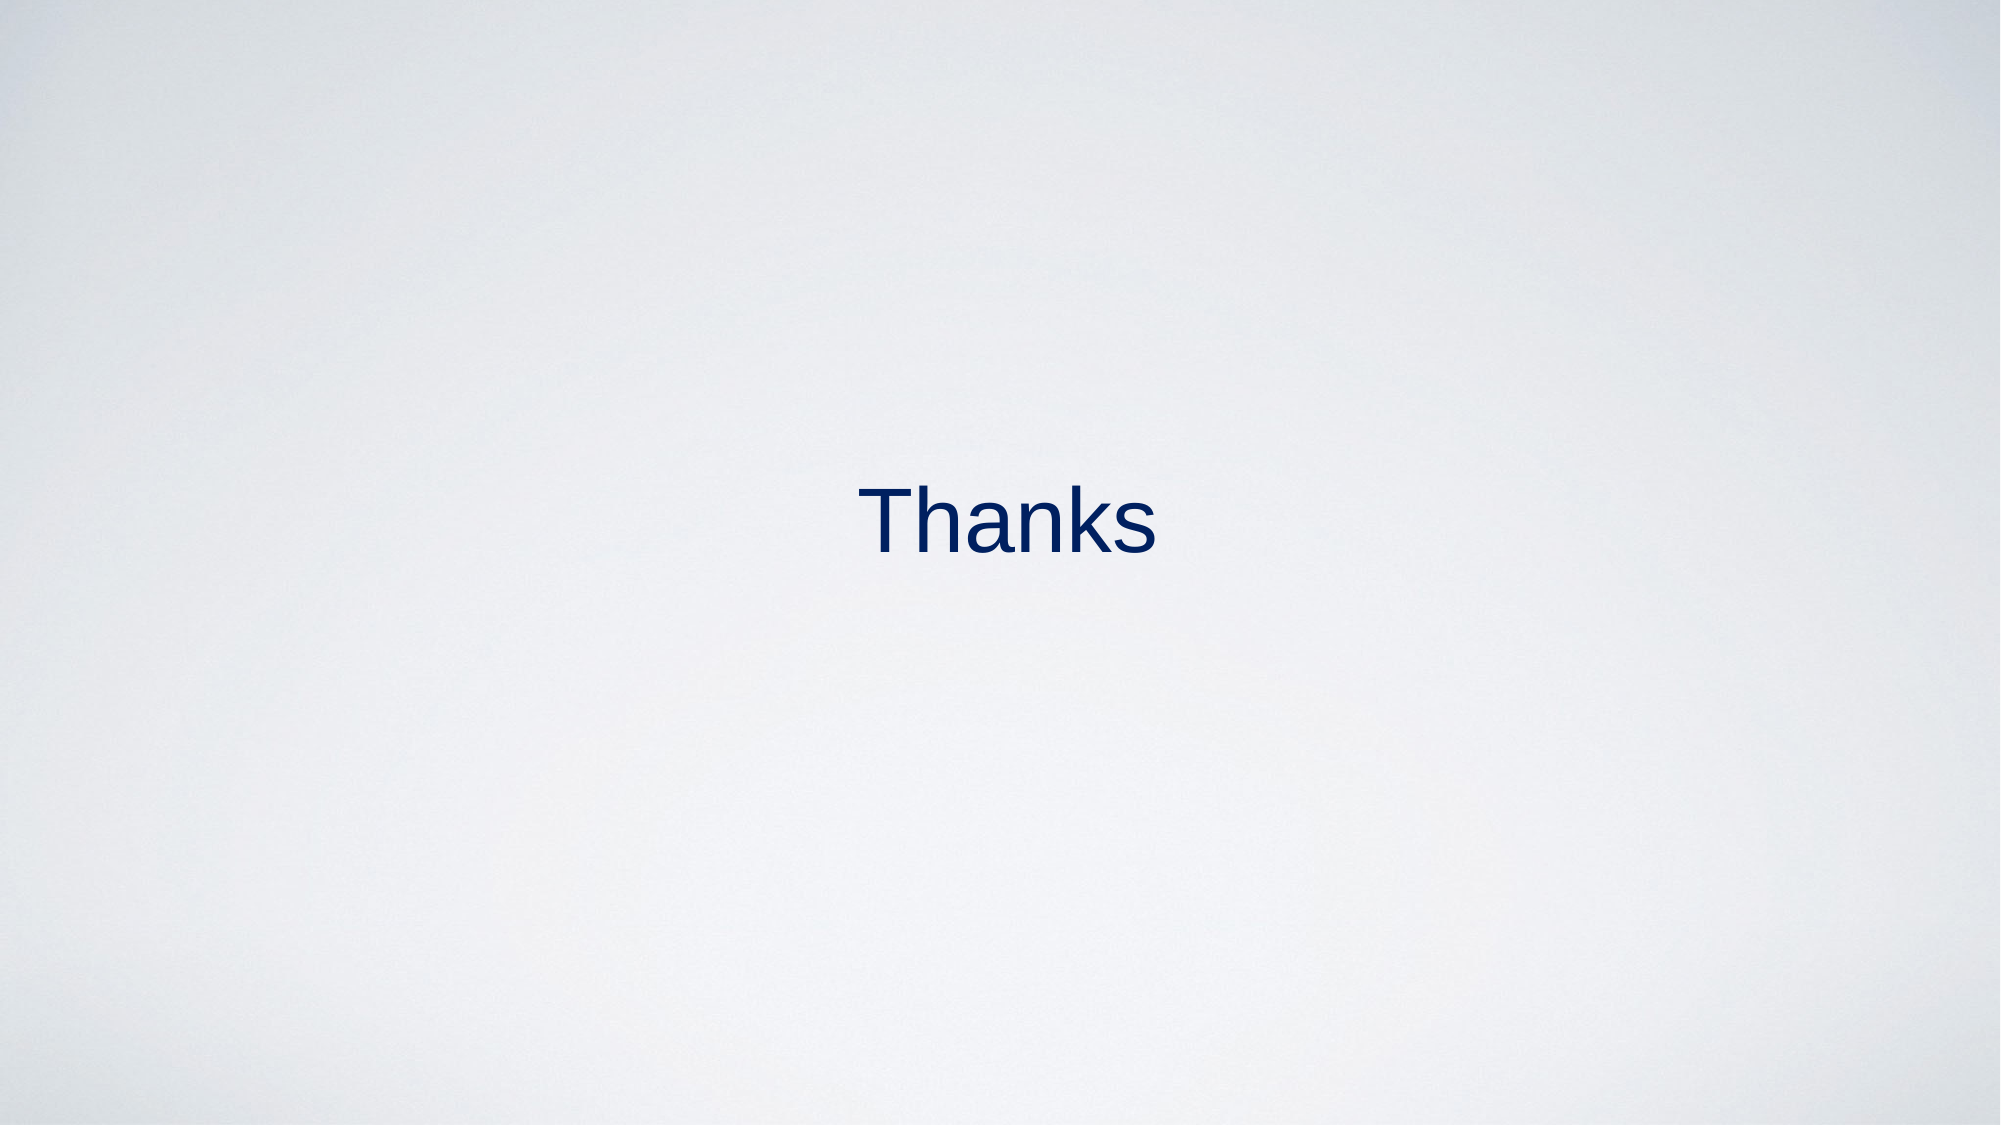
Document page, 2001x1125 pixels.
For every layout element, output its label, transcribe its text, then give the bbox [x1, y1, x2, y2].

picture [0, 0, 2001, 1125]
list Thanks [826, 462, 1174, 582]
